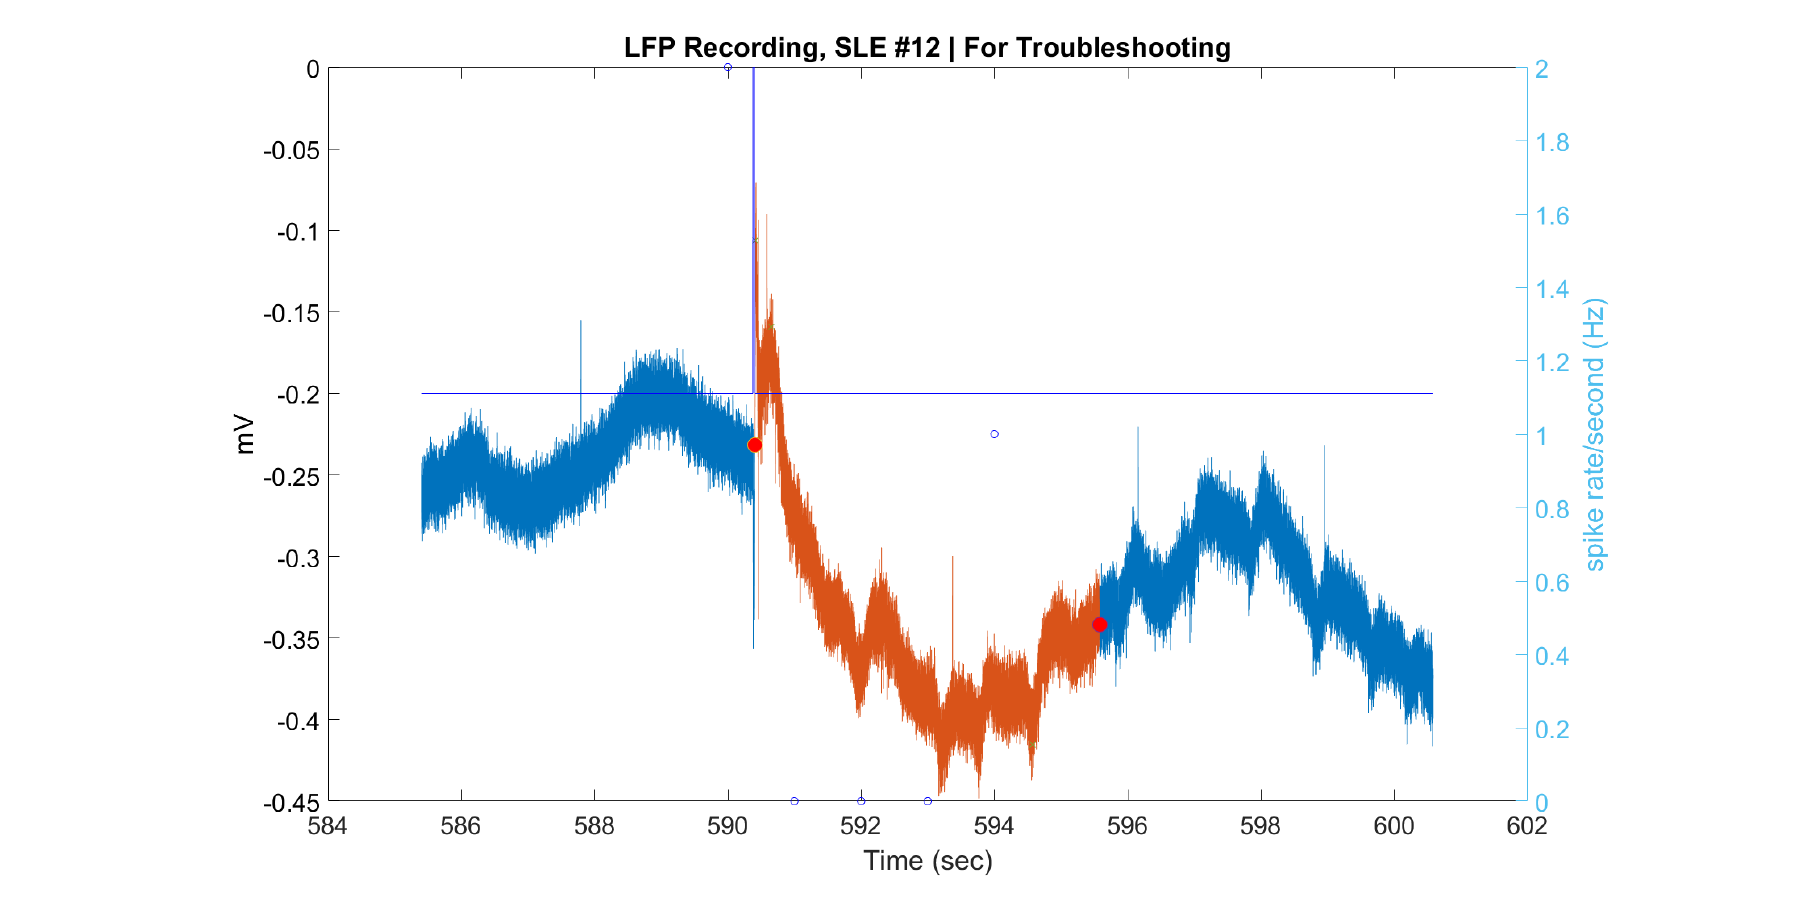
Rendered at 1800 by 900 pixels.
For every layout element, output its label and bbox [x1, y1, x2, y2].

picture [126, 0, 1674, 900]
